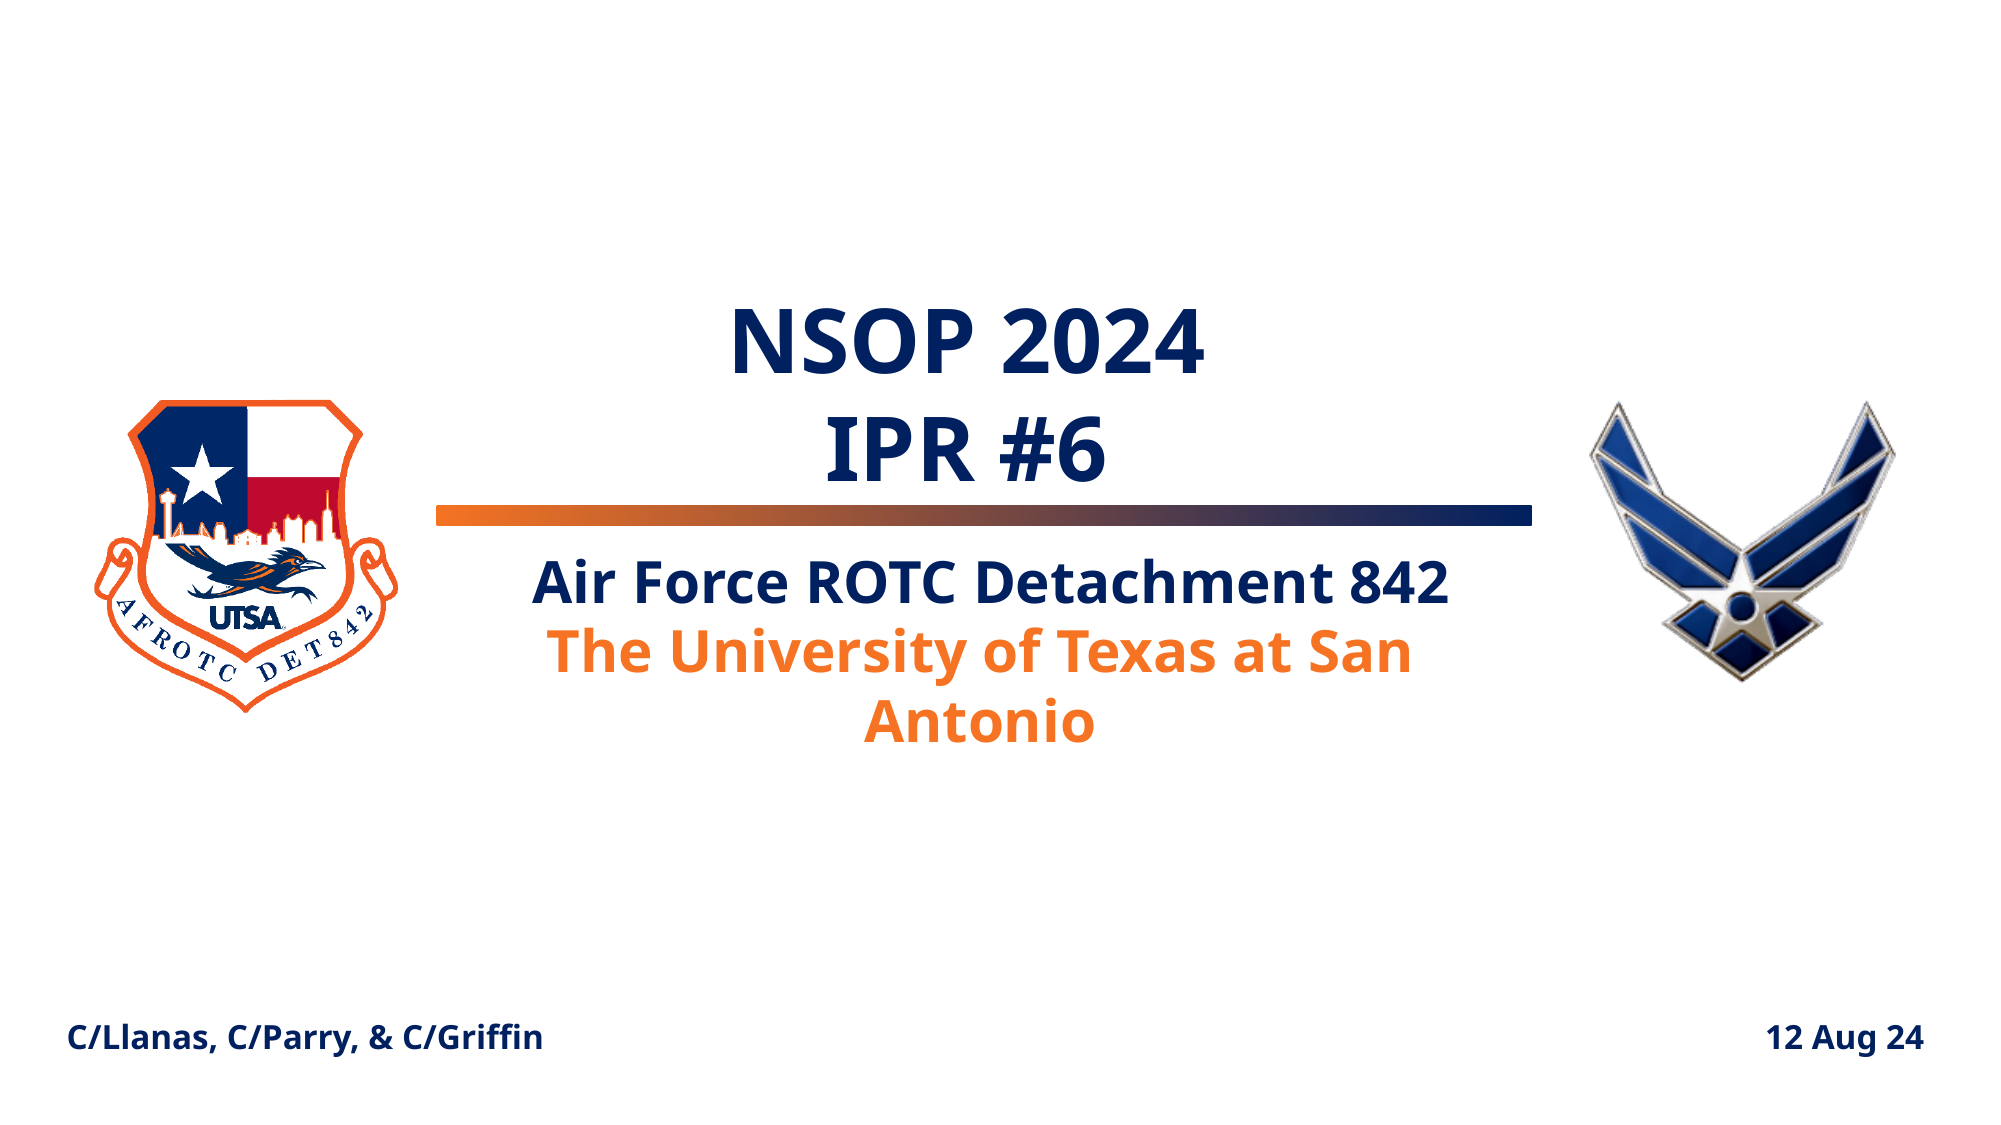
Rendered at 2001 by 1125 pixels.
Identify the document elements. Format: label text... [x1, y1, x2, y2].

text_box Air Force ROTC Detachment 842 [443, 537, 1519, 624]
text_box NSOP 2024 IPR #6 [430, 368, 1539, 534]
text_box C/Llanas, C/Parry, & C/Griffin [51, 1008, 568, 1066]
picture [1524, 398, 1960, 708]
text_box 12 Aug 24 [1637, 1008, 1940, 1066]
picture [60, 368, 430, 738]
text_box [436, 505, 1519, 526]
text_box The University of Texas at San Antonio [434, 606, 1519, 693]
